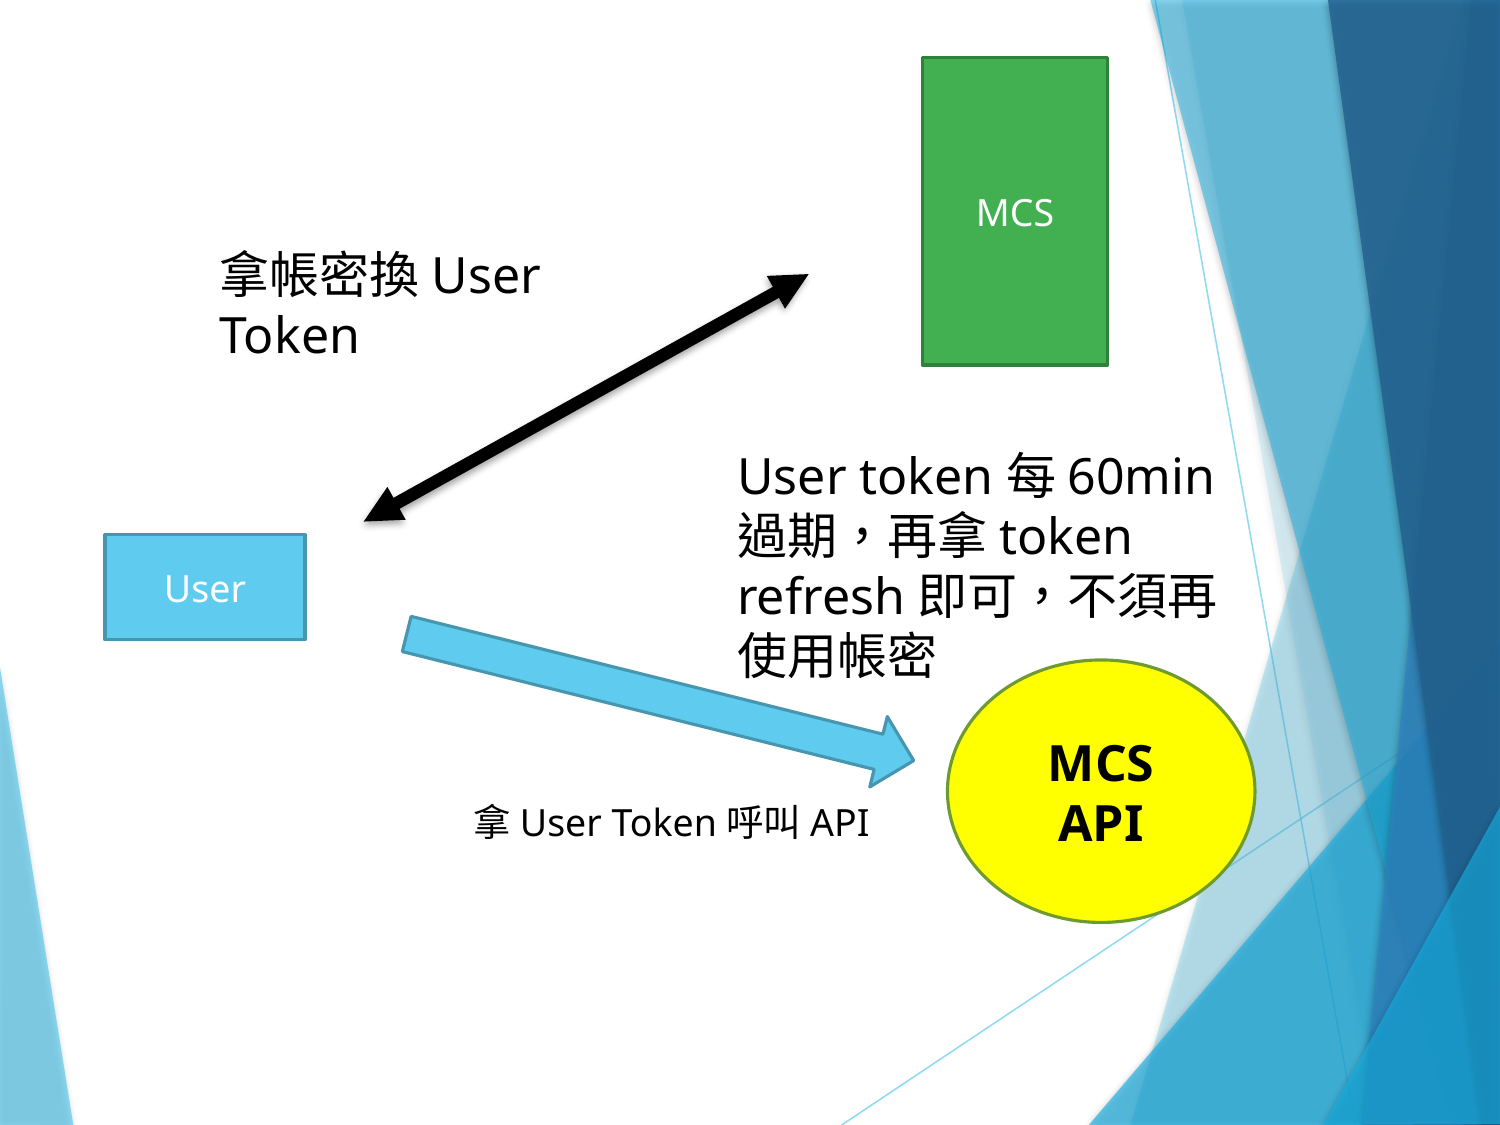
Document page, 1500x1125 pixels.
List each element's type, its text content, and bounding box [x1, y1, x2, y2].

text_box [363, 273, 810, 523]
text_box MCS [921, 56, 1109, 367]
text_box 拿帳密換User Token [204, 236, 695, 371]
text_box User token每60min 過期，再拿token refresh即可，不須再使用帳密 [722, 436, 1255, 692]
text_box 拿User Token呼叫API [458, 791, 885, 851]
text_box MCS API [945, 692, 1257, 925]
text_box [400, 614, 916, 789]
text_box User [103, 533, 307, 641]
